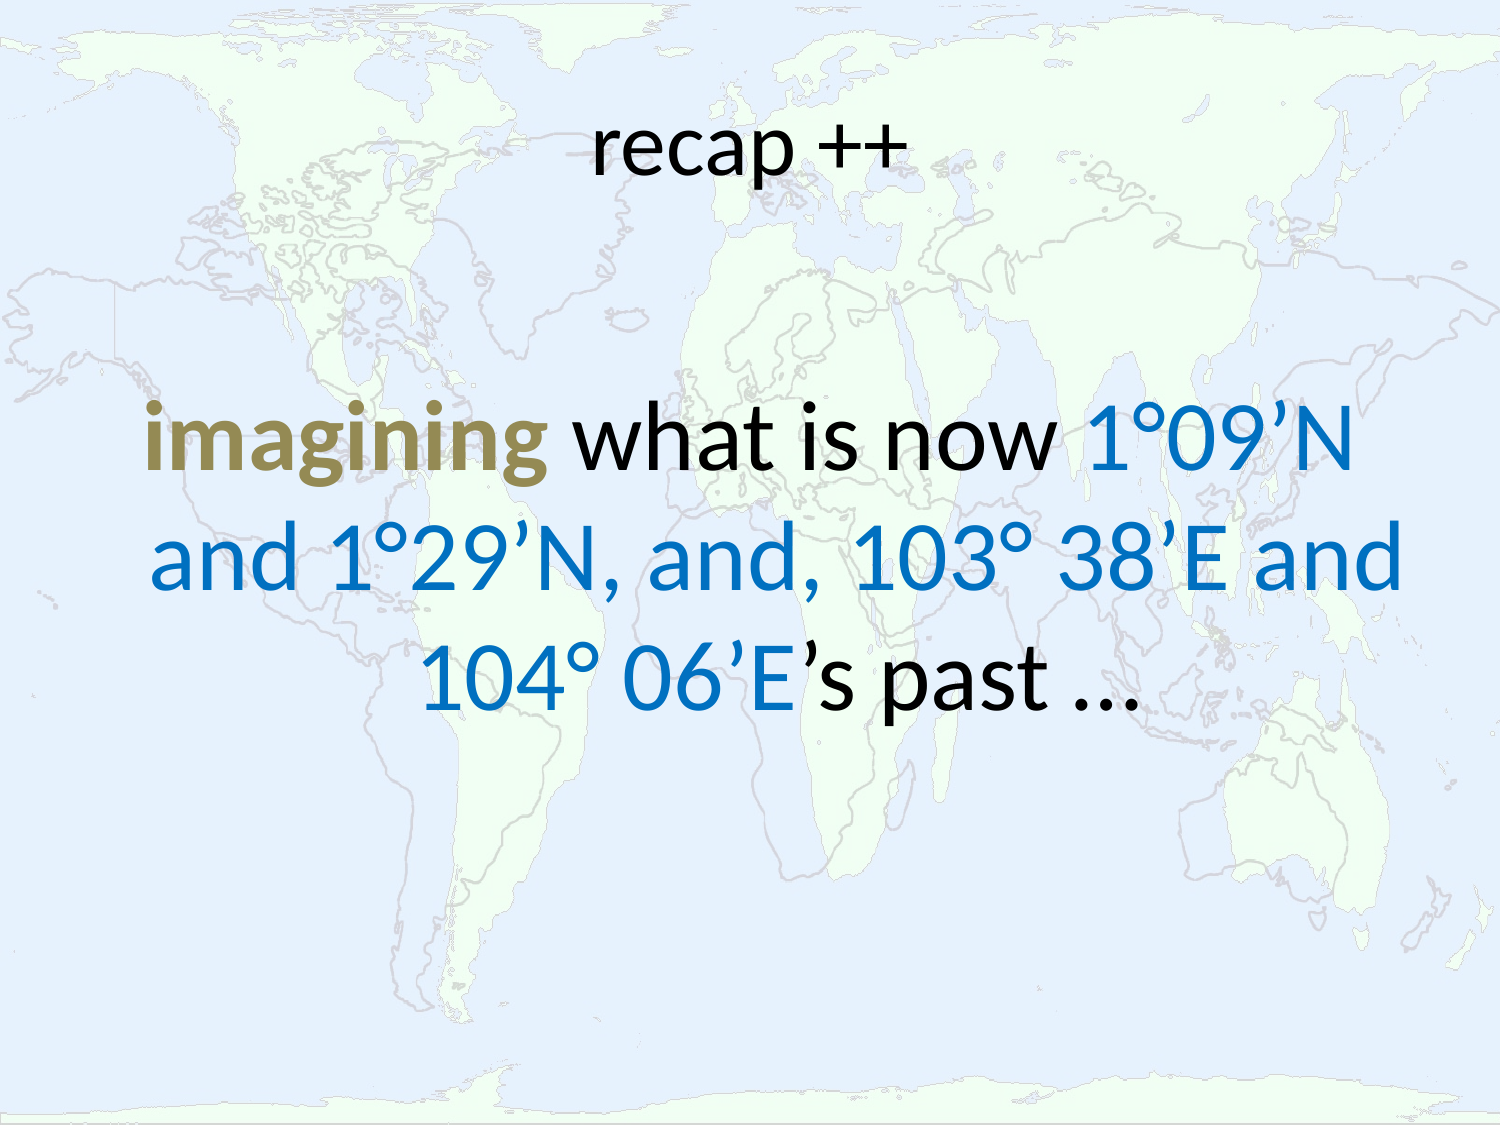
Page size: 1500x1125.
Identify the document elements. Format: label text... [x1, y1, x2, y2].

title recap ++ [75, 45, 1425, 233]
list imagining what is now 1°09’N and 1°29’N, and, 103° 38’E and 104° 06’E’s past … [75, 262, 1425, 1005]
